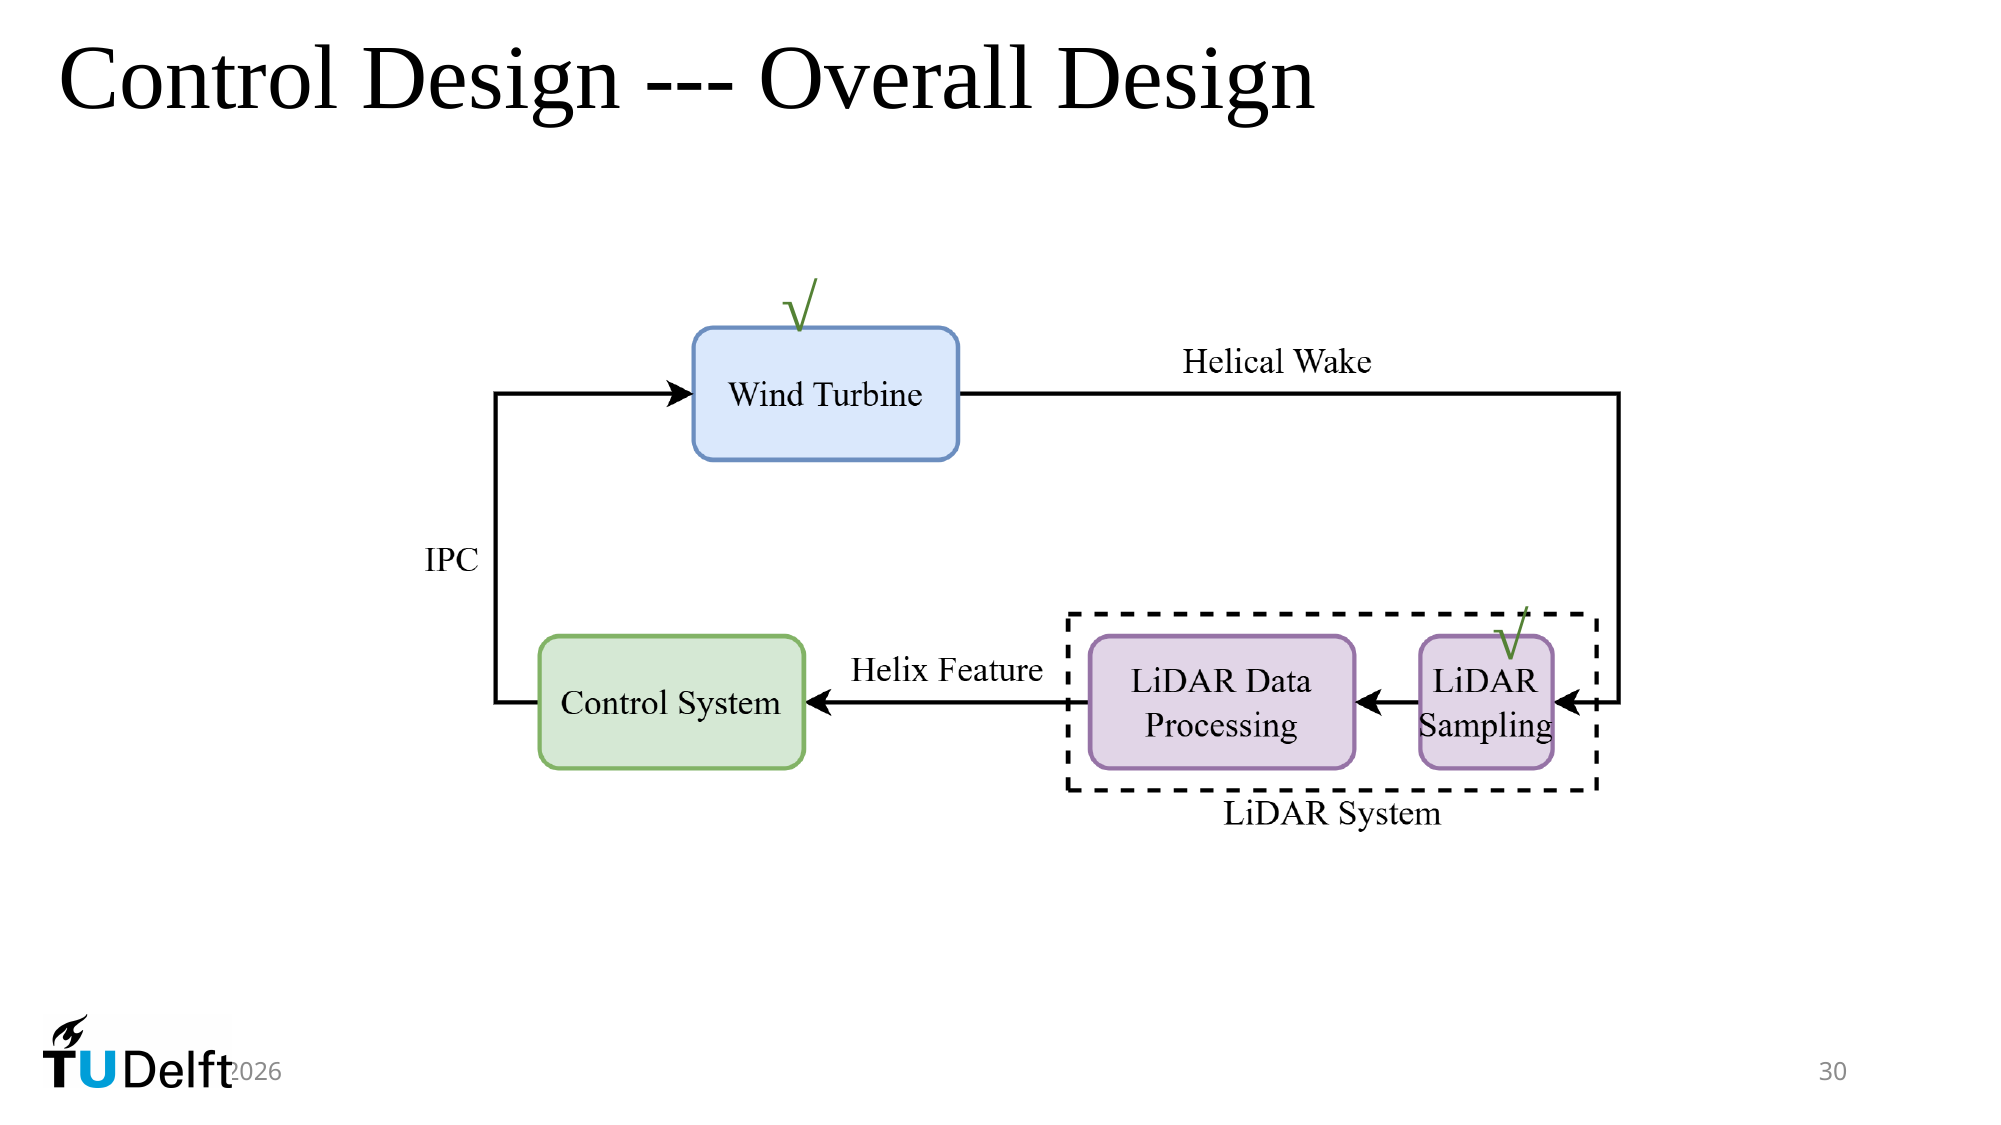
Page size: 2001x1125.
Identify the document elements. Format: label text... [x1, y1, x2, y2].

text_box √ [616, 217, 1637, 324]
slide_number 30 [1412, 1042, 1863, 1103]
picture [43, 1014, 232, 1088]
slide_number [137, 1042, 588, 1103]
picture [395, 324, 1637, 844]
text_box Control Design --- Overall Design [43, 18, 1769, 141]
